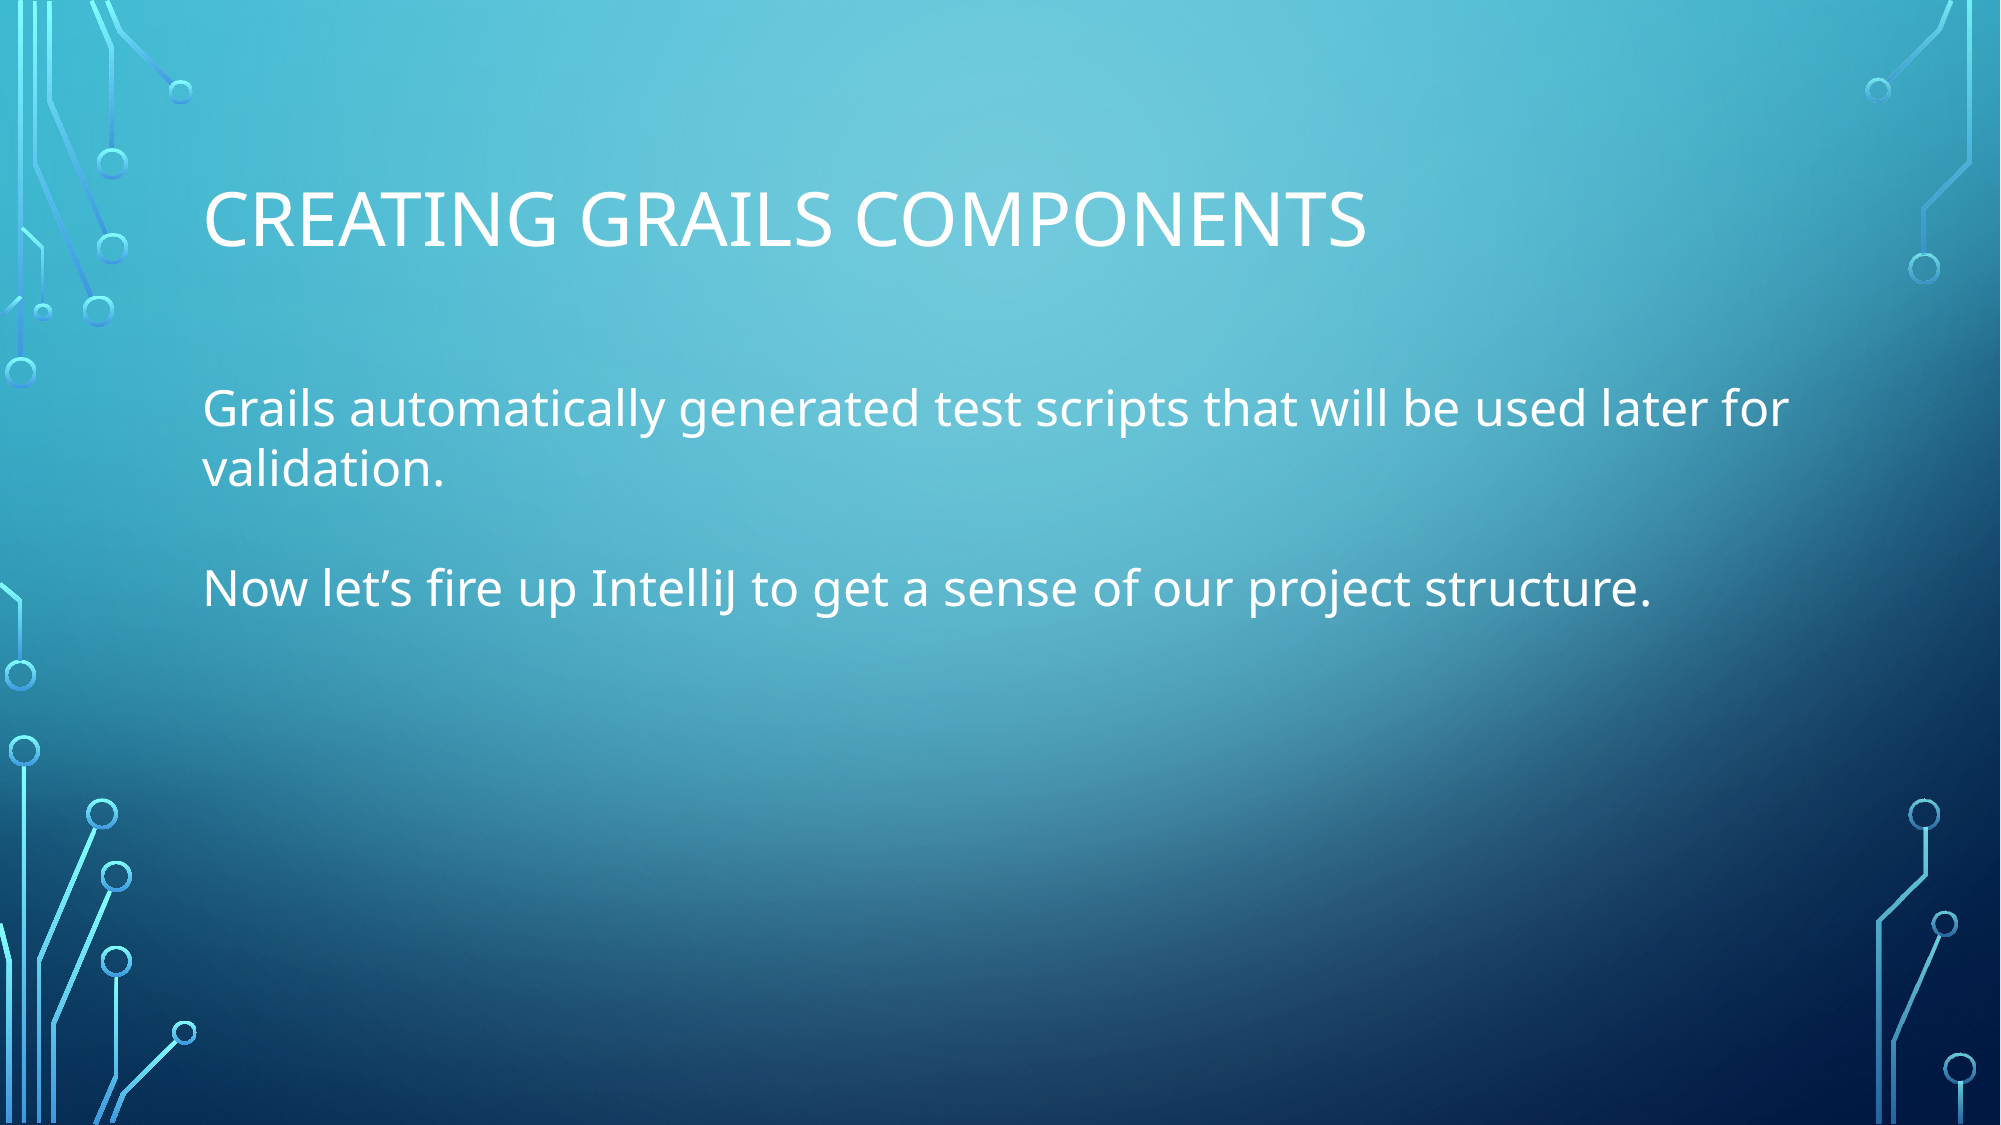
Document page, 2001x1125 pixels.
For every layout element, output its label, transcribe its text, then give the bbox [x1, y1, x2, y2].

list Grails automatically generated test scripts that will be used later for validation. Now let’s fire up IntelliJ to get a sense of our project structure. [187, 369, 1813, 1024]
title Creating Grails Components [187, 101, 1813, 344]
